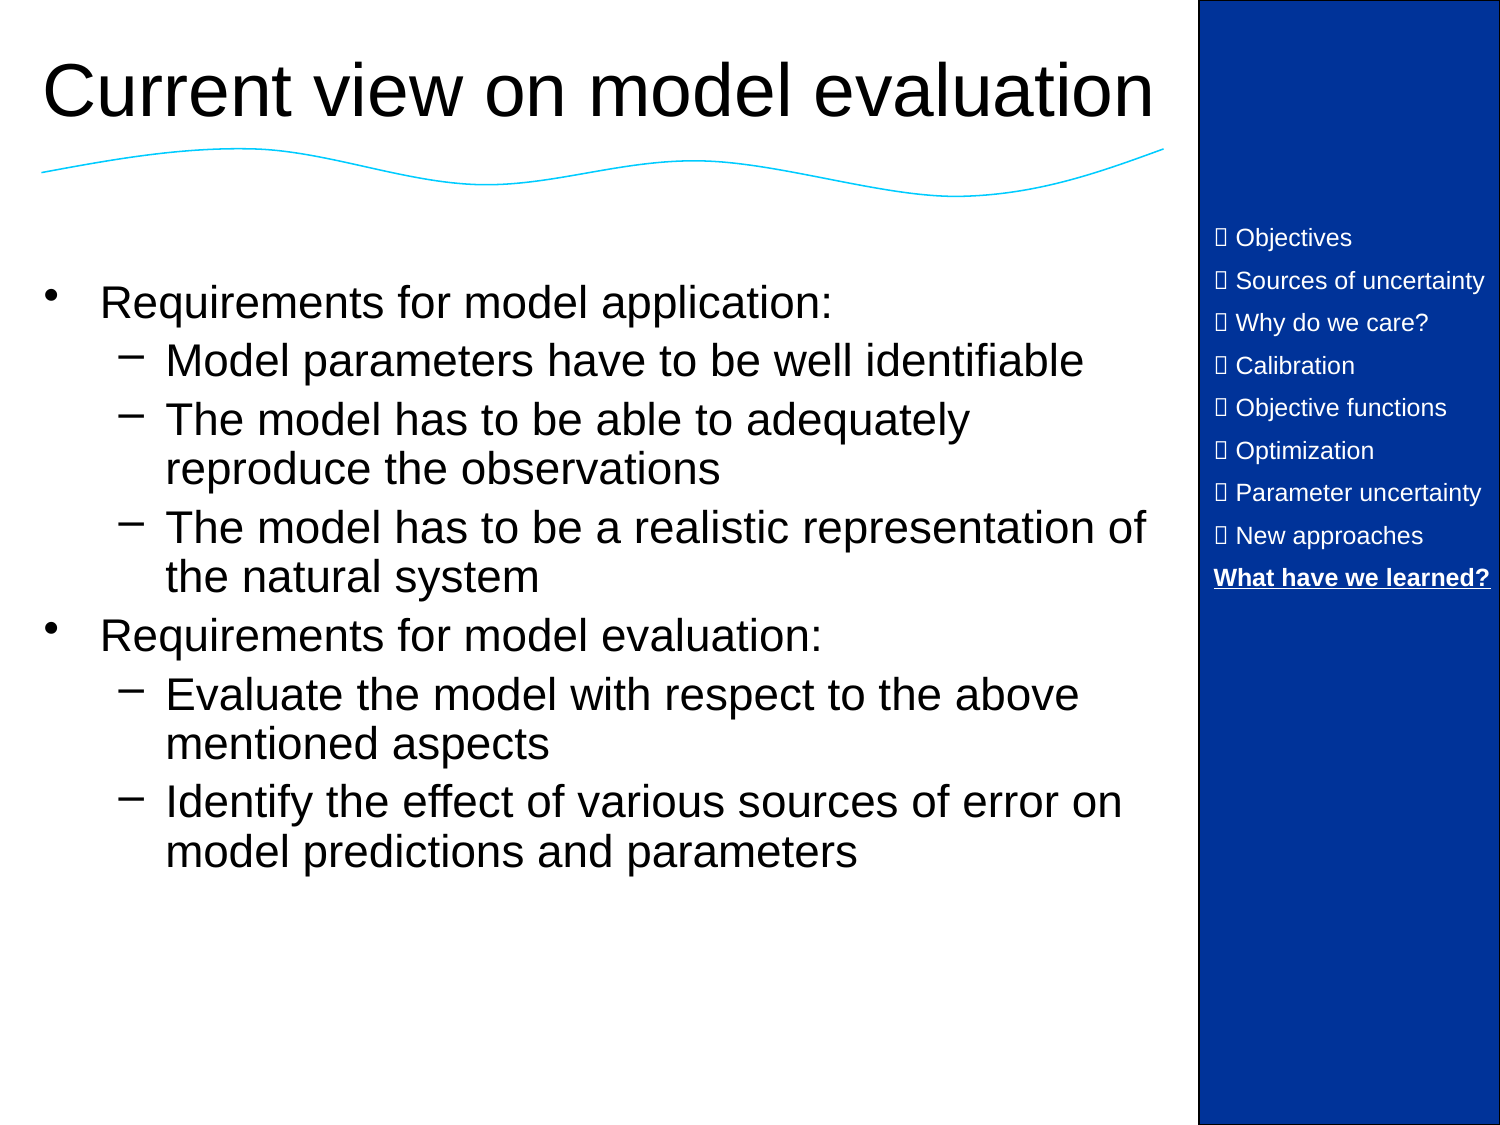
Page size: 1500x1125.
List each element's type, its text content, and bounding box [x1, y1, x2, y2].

text_box [1198, 0, 1500, 214]
text_box Requirements for model application: Model parameters have to be well identifiable The model has to be able to adequately reproduce the observations The model has to be a realistic representation of the natural system Requirements for model evaluation: Evaluate the model with respect to the above mentioned aspects Identify the effect of various sources of error on model predictions and parameters [28, 271, 1174, 1075]
text_box [393, 173, 587, 185]
text_box  Objectives  Sources of uncertainty  Why do we care?  Calibration  Objective functions  Optimization  Parameter uncertainty  New approaches What have we learned? [1198, 214, 1500, 599]
text_box Current view on model evaluation [0, 0, 1199, 173]
text_box [1198, 599, 1500, 1125]
text_box [797, 173, 1095, 197]
